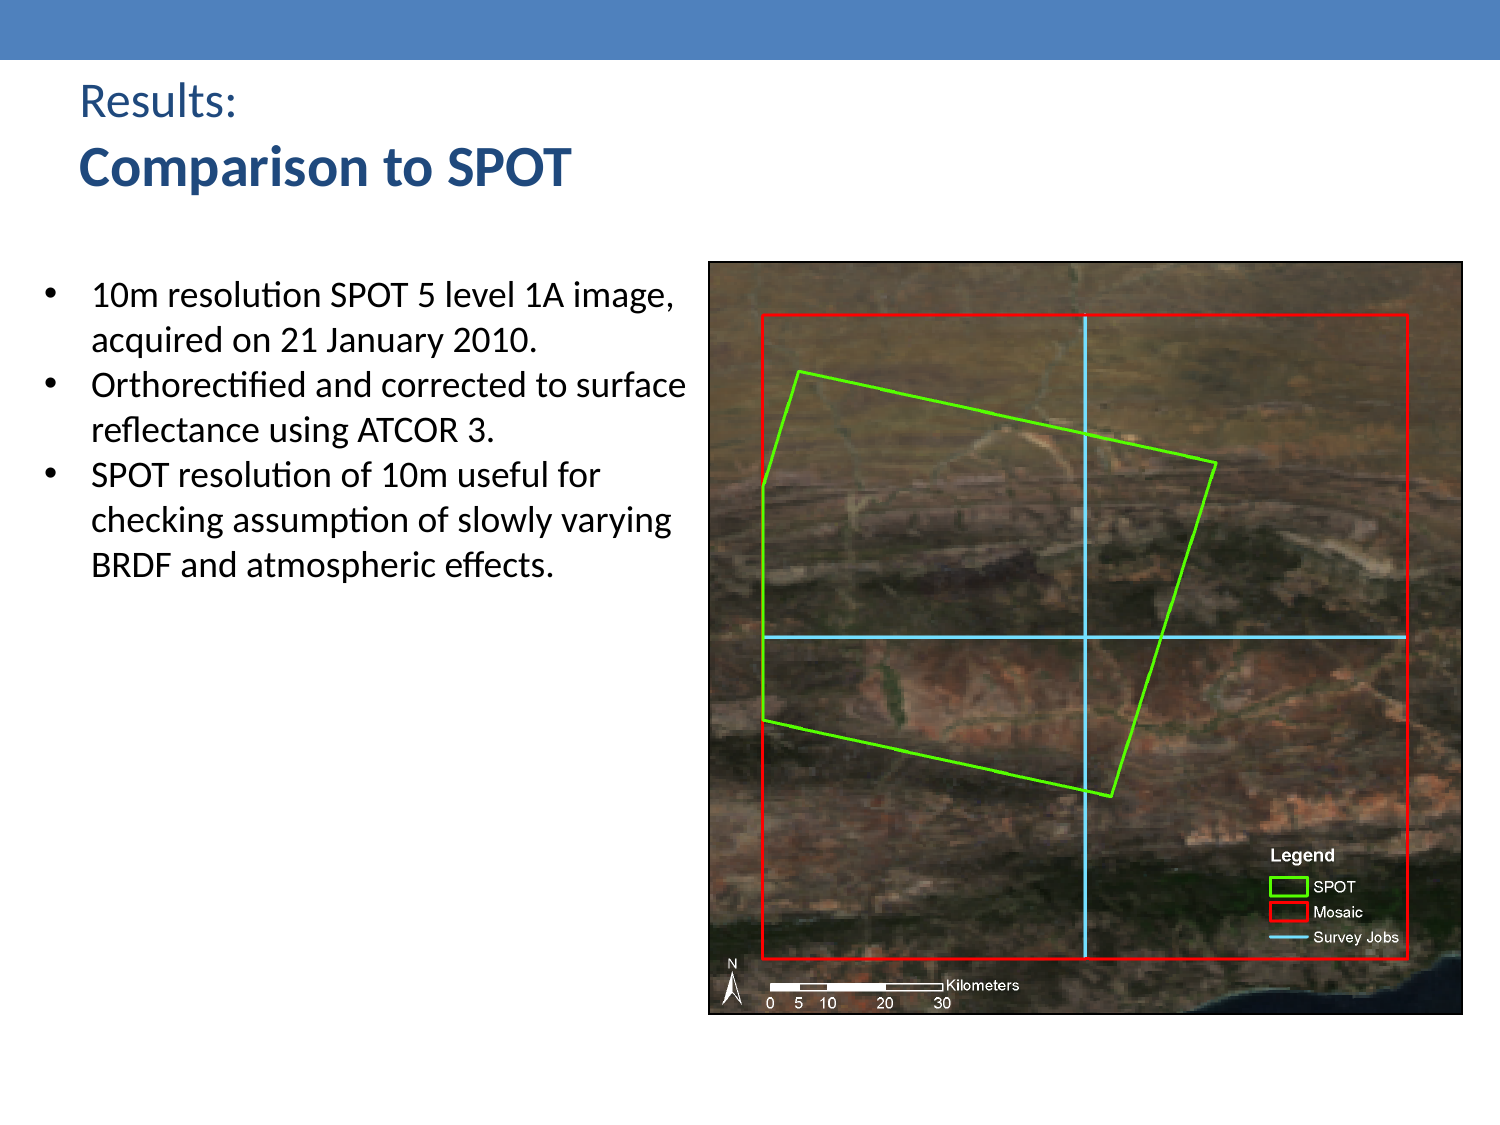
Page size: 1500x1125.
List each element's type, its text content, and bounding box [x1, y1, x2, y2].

text_box 10m resolution SPOT 5 level 1A image, acquired on 21 January 2010. Orthorectified and corrected to surface reflectance using ATCOR 3. SPOT resolution of 10m useful for checking assumption of slowly varying BRDF and atmospheric effects. [29, 262, 703, 1035]
text_box Results: Comparison to SPOT [64, 66, 1415, 199]
picture [702, 255, 1468, 1020]
